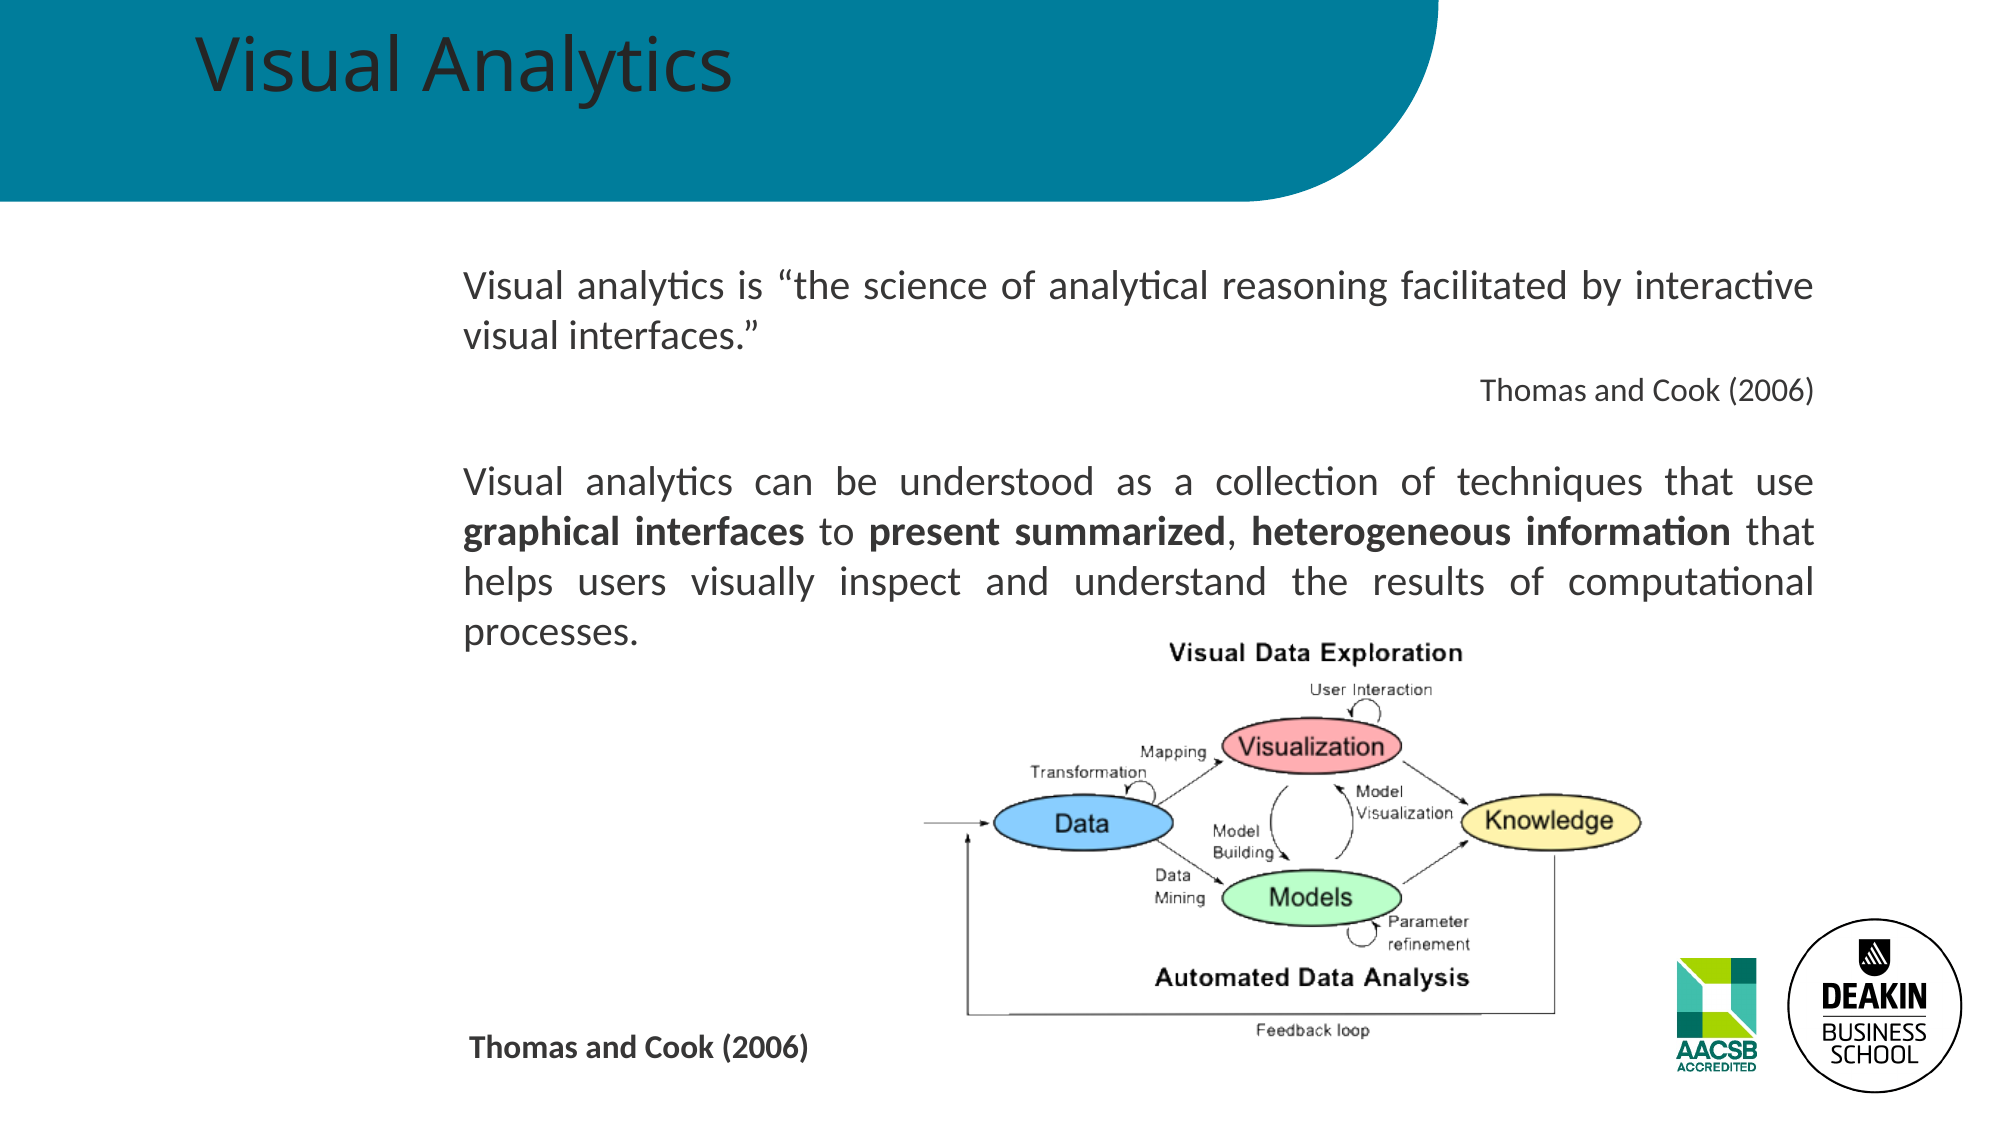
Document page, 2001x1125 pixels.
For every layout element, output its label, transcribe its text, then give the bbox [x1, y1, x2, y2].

picture [912, 635, 1645, 1047]
text_box Thomas and Cook (2006) [444, 1018, 835, 1073]
picture [1761, 892, 1988, 1119]
text_box Visual analytics is “the science of analytical reasoning facilitated by interactive visual interfaces.” Thomas and Cook (2006) Visual analytics can be understood as a collection of techniques that use graphical interfaces to present summarized, heterogeneous information that helps users visually inspect and understand the results of computational processes. [448, 249, 1831, 1052]
picture [1676, 1052, 1757, 1072]
title Visual Analytics [0, 26, 1163, 215]
